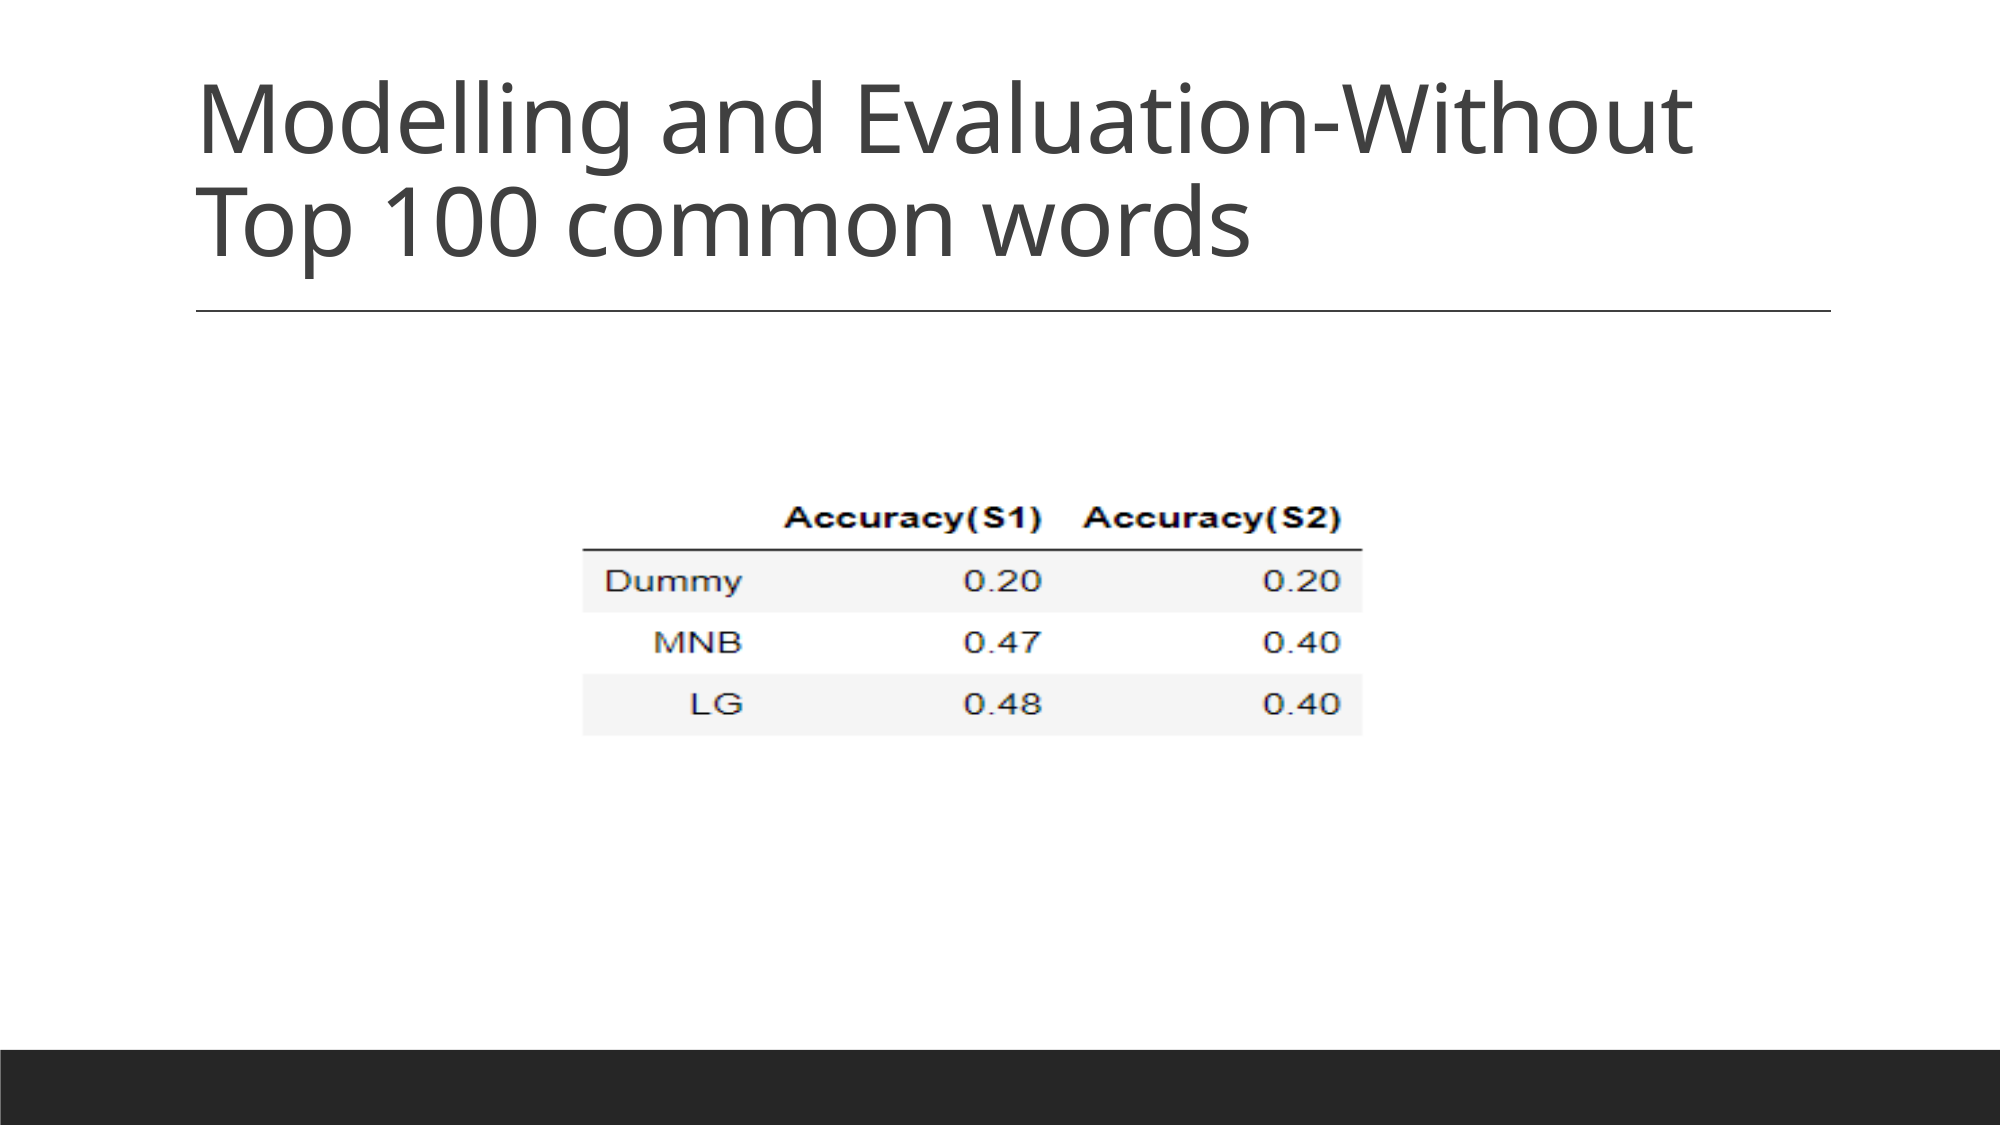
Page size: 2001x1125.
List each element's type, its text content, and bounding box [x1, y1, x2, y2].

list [437, 431, 1498, 764]
title Modelling and Evaluation-Without Top 100 common words [180, 47, 1830, 285]
